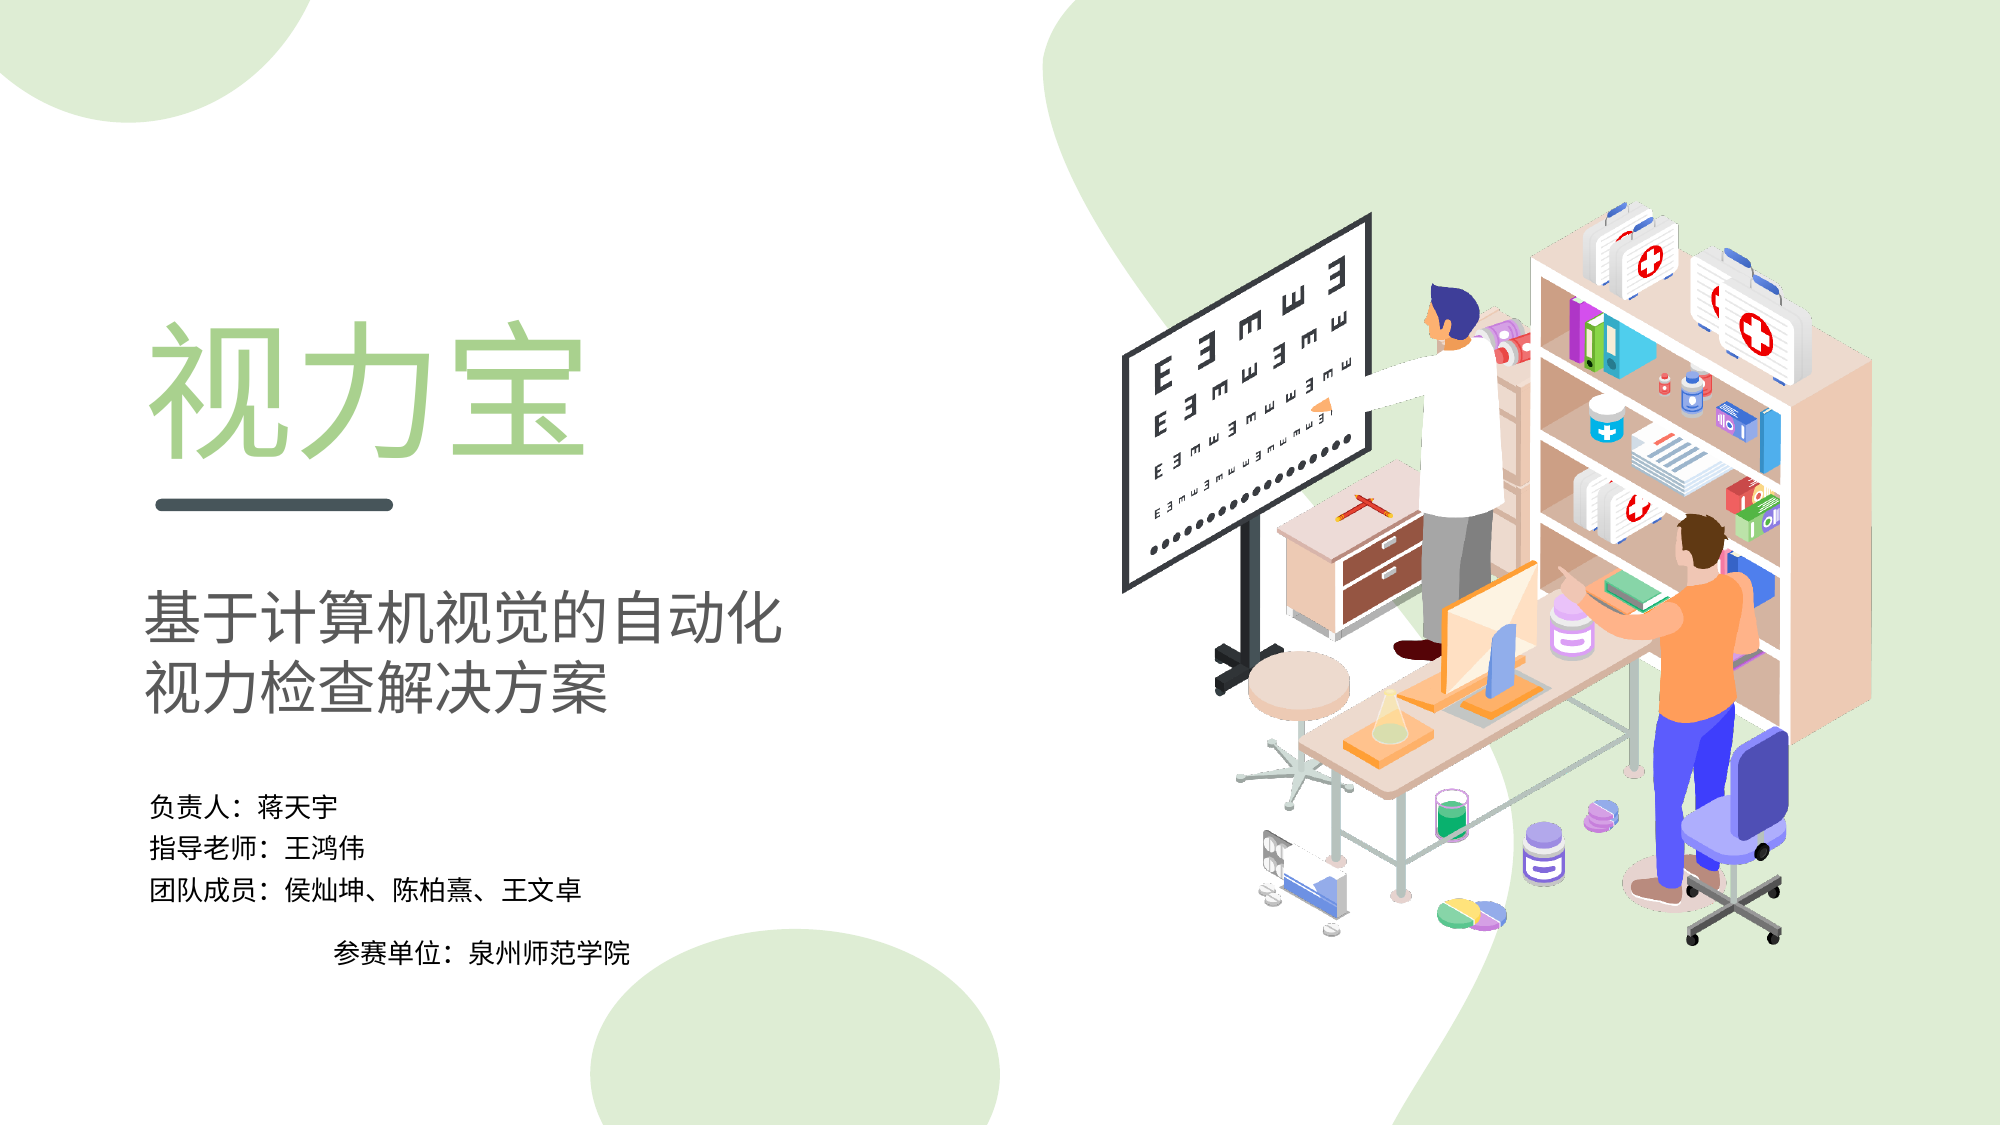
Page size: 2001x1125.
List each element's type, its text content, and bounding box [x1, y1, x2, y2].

text_box [589, 927, 1001, 1125]
text_box 视力宝 [128, 289, 1100, 485]
text_box [1041, 0, 2000, 1125]
text_box [0, 0, 312, 124]
text_box 基于计算机视觉的自动化 视力检查解决方案 [128, 573, 1100, 729]
text_box [154, 497, 395, 513]
text_box 负责人：蒋天宇 指导老师：王鸿伟 团队成员：侯灿坤、陈柏熹、王文卓 参赛单位：泉州师范学院 [135, 794, 830, 976]
picture [1122, 201, 1872, 947]
